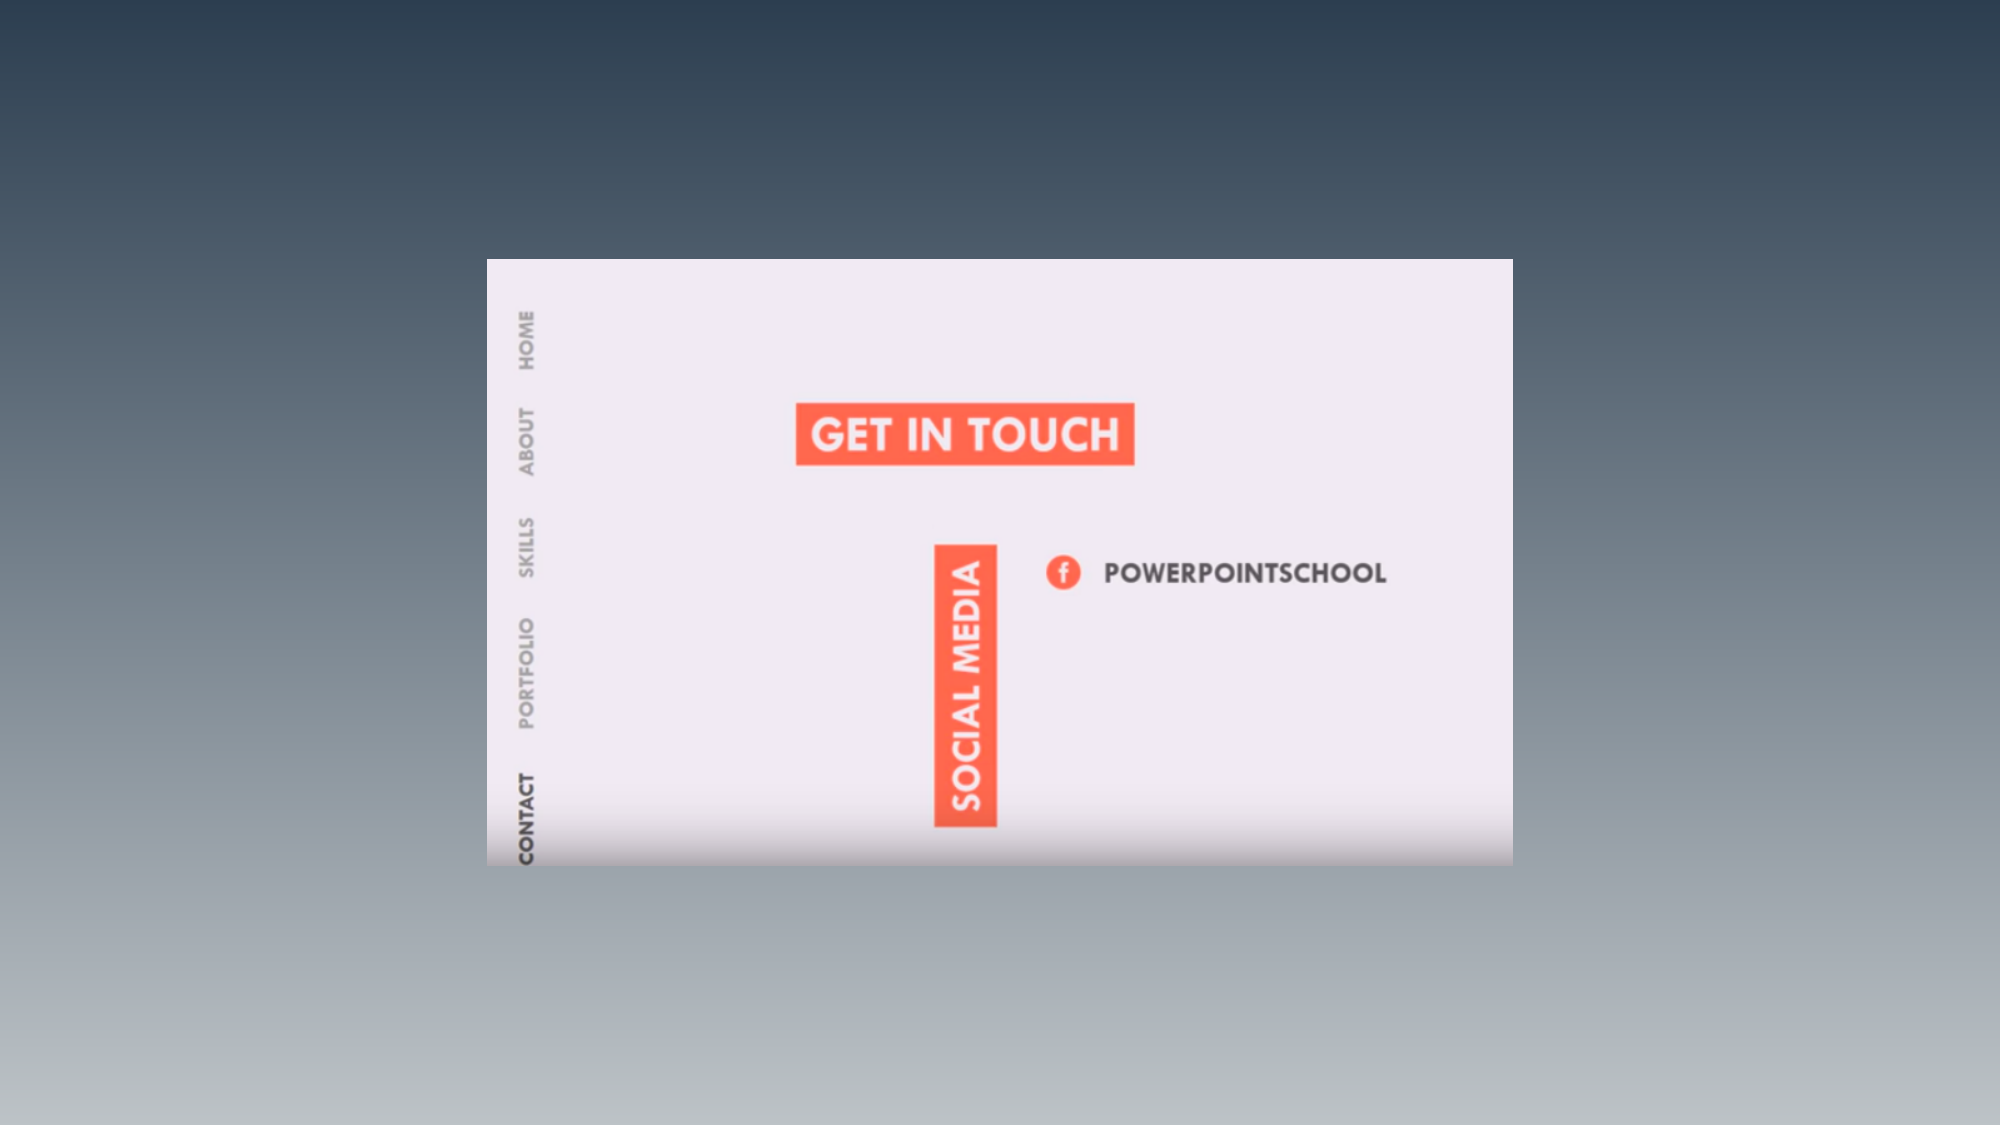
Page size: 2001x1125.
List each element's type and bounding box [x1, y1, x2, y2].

picture [487, 259, 1513, 866]
